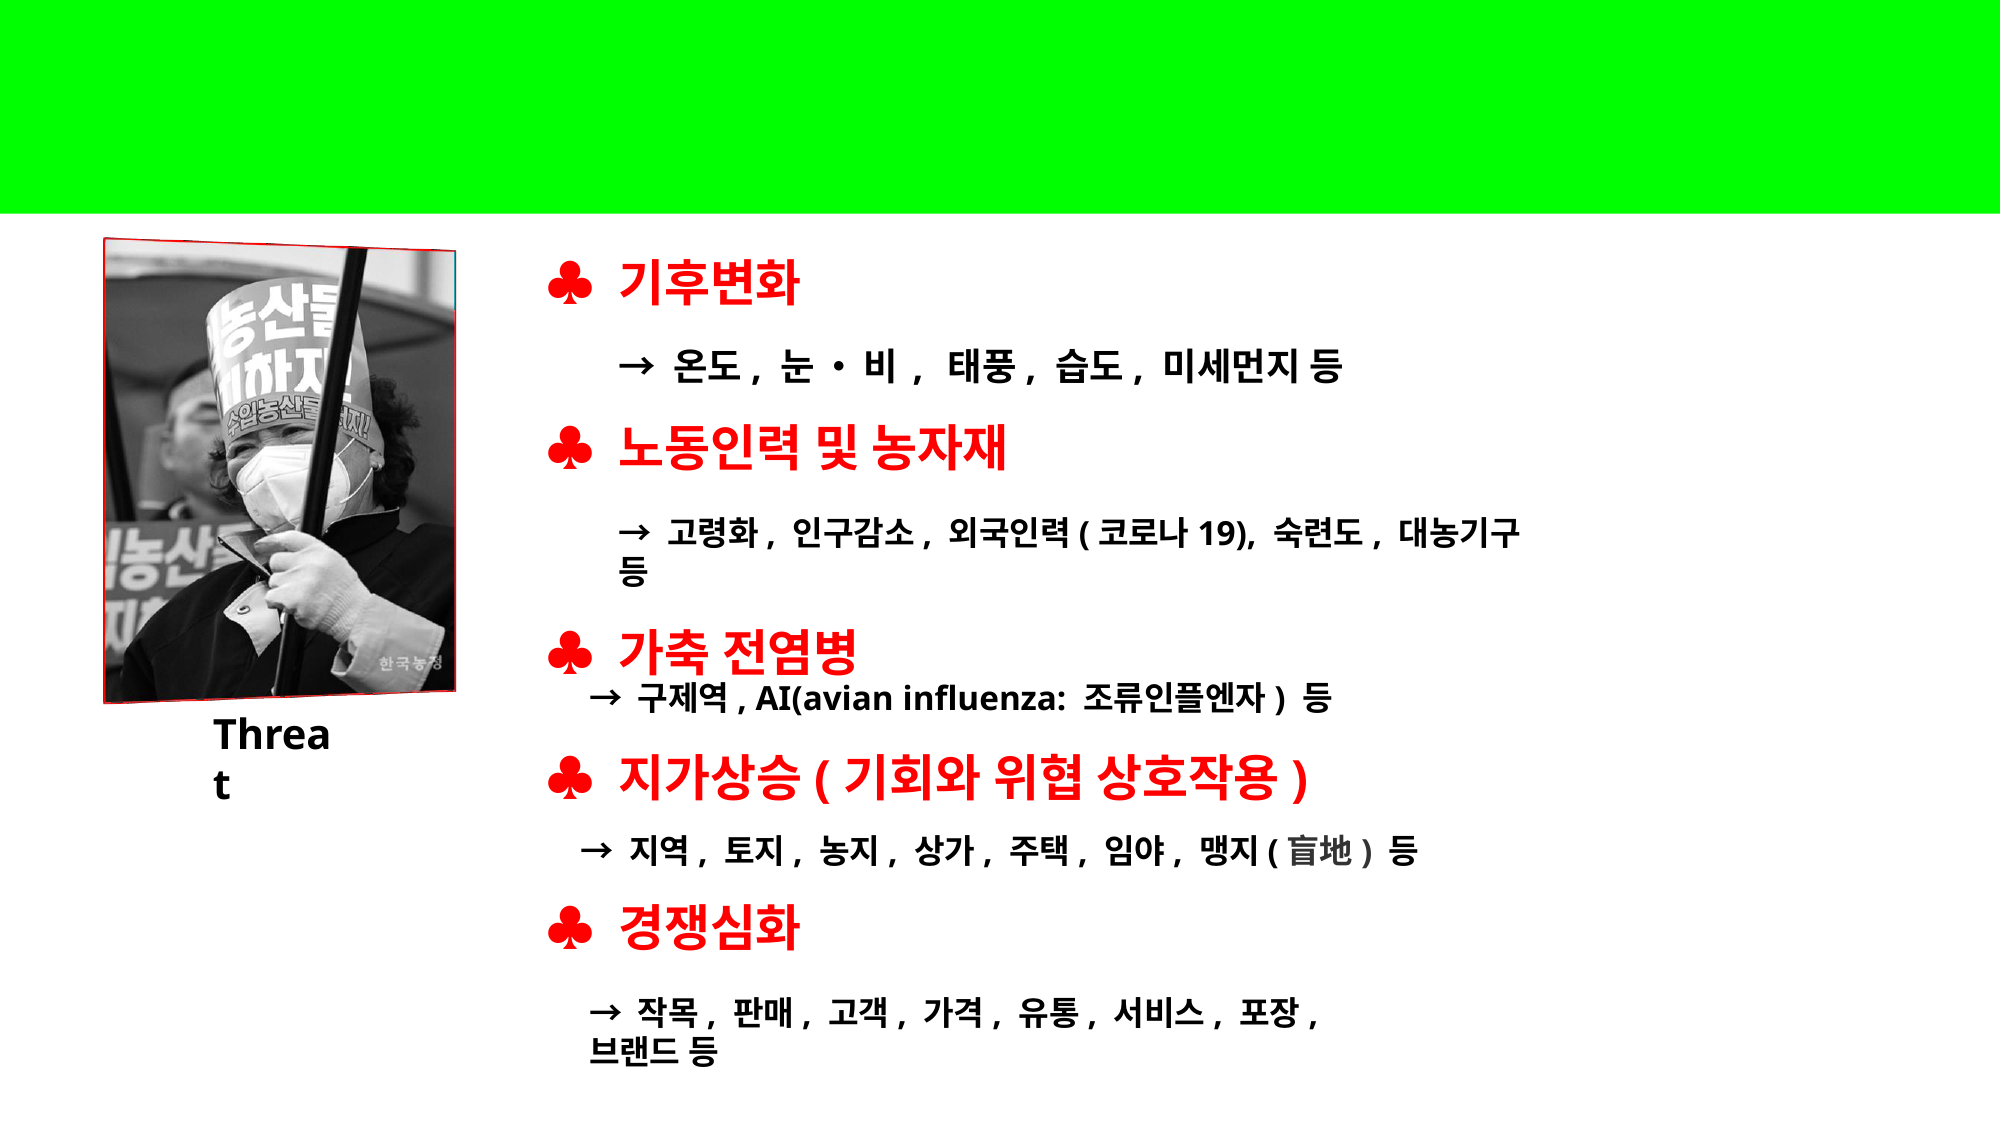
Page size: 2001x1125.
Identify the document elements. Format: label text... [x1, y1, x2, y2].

text_box Threat [210, 716, 343, 808]
title ♣ 기후변화 [543, 249, 816, 318]
text_box → 구제역, AI(avian influenza: 조류인플엔자) 등 ♣ 지가상승(기회와 위협 상호작용) → 지역, 토지, 농지, 상가, 주택, 임야, 맹지(盲地) 등 ♣ 경쟁심화 → 작목, 판매, 고객, 가격, 유통, 서비스, 포장, 브랜드 등 [543, 655, 1426, 1072]
text_box → 온도, 눈•비, 태풍, 습도, 미세먼지 등 ♣ 노동인력 및 농자재 → 고령화, 인구감소, 외국인력(코로나19), 숙련도, 대농기구 등 ♣ 가축 전염병 [543, 318, 1556, 682]
picture [99, 234, 459, 708]
text_box [0, 0, 2000, 214]
